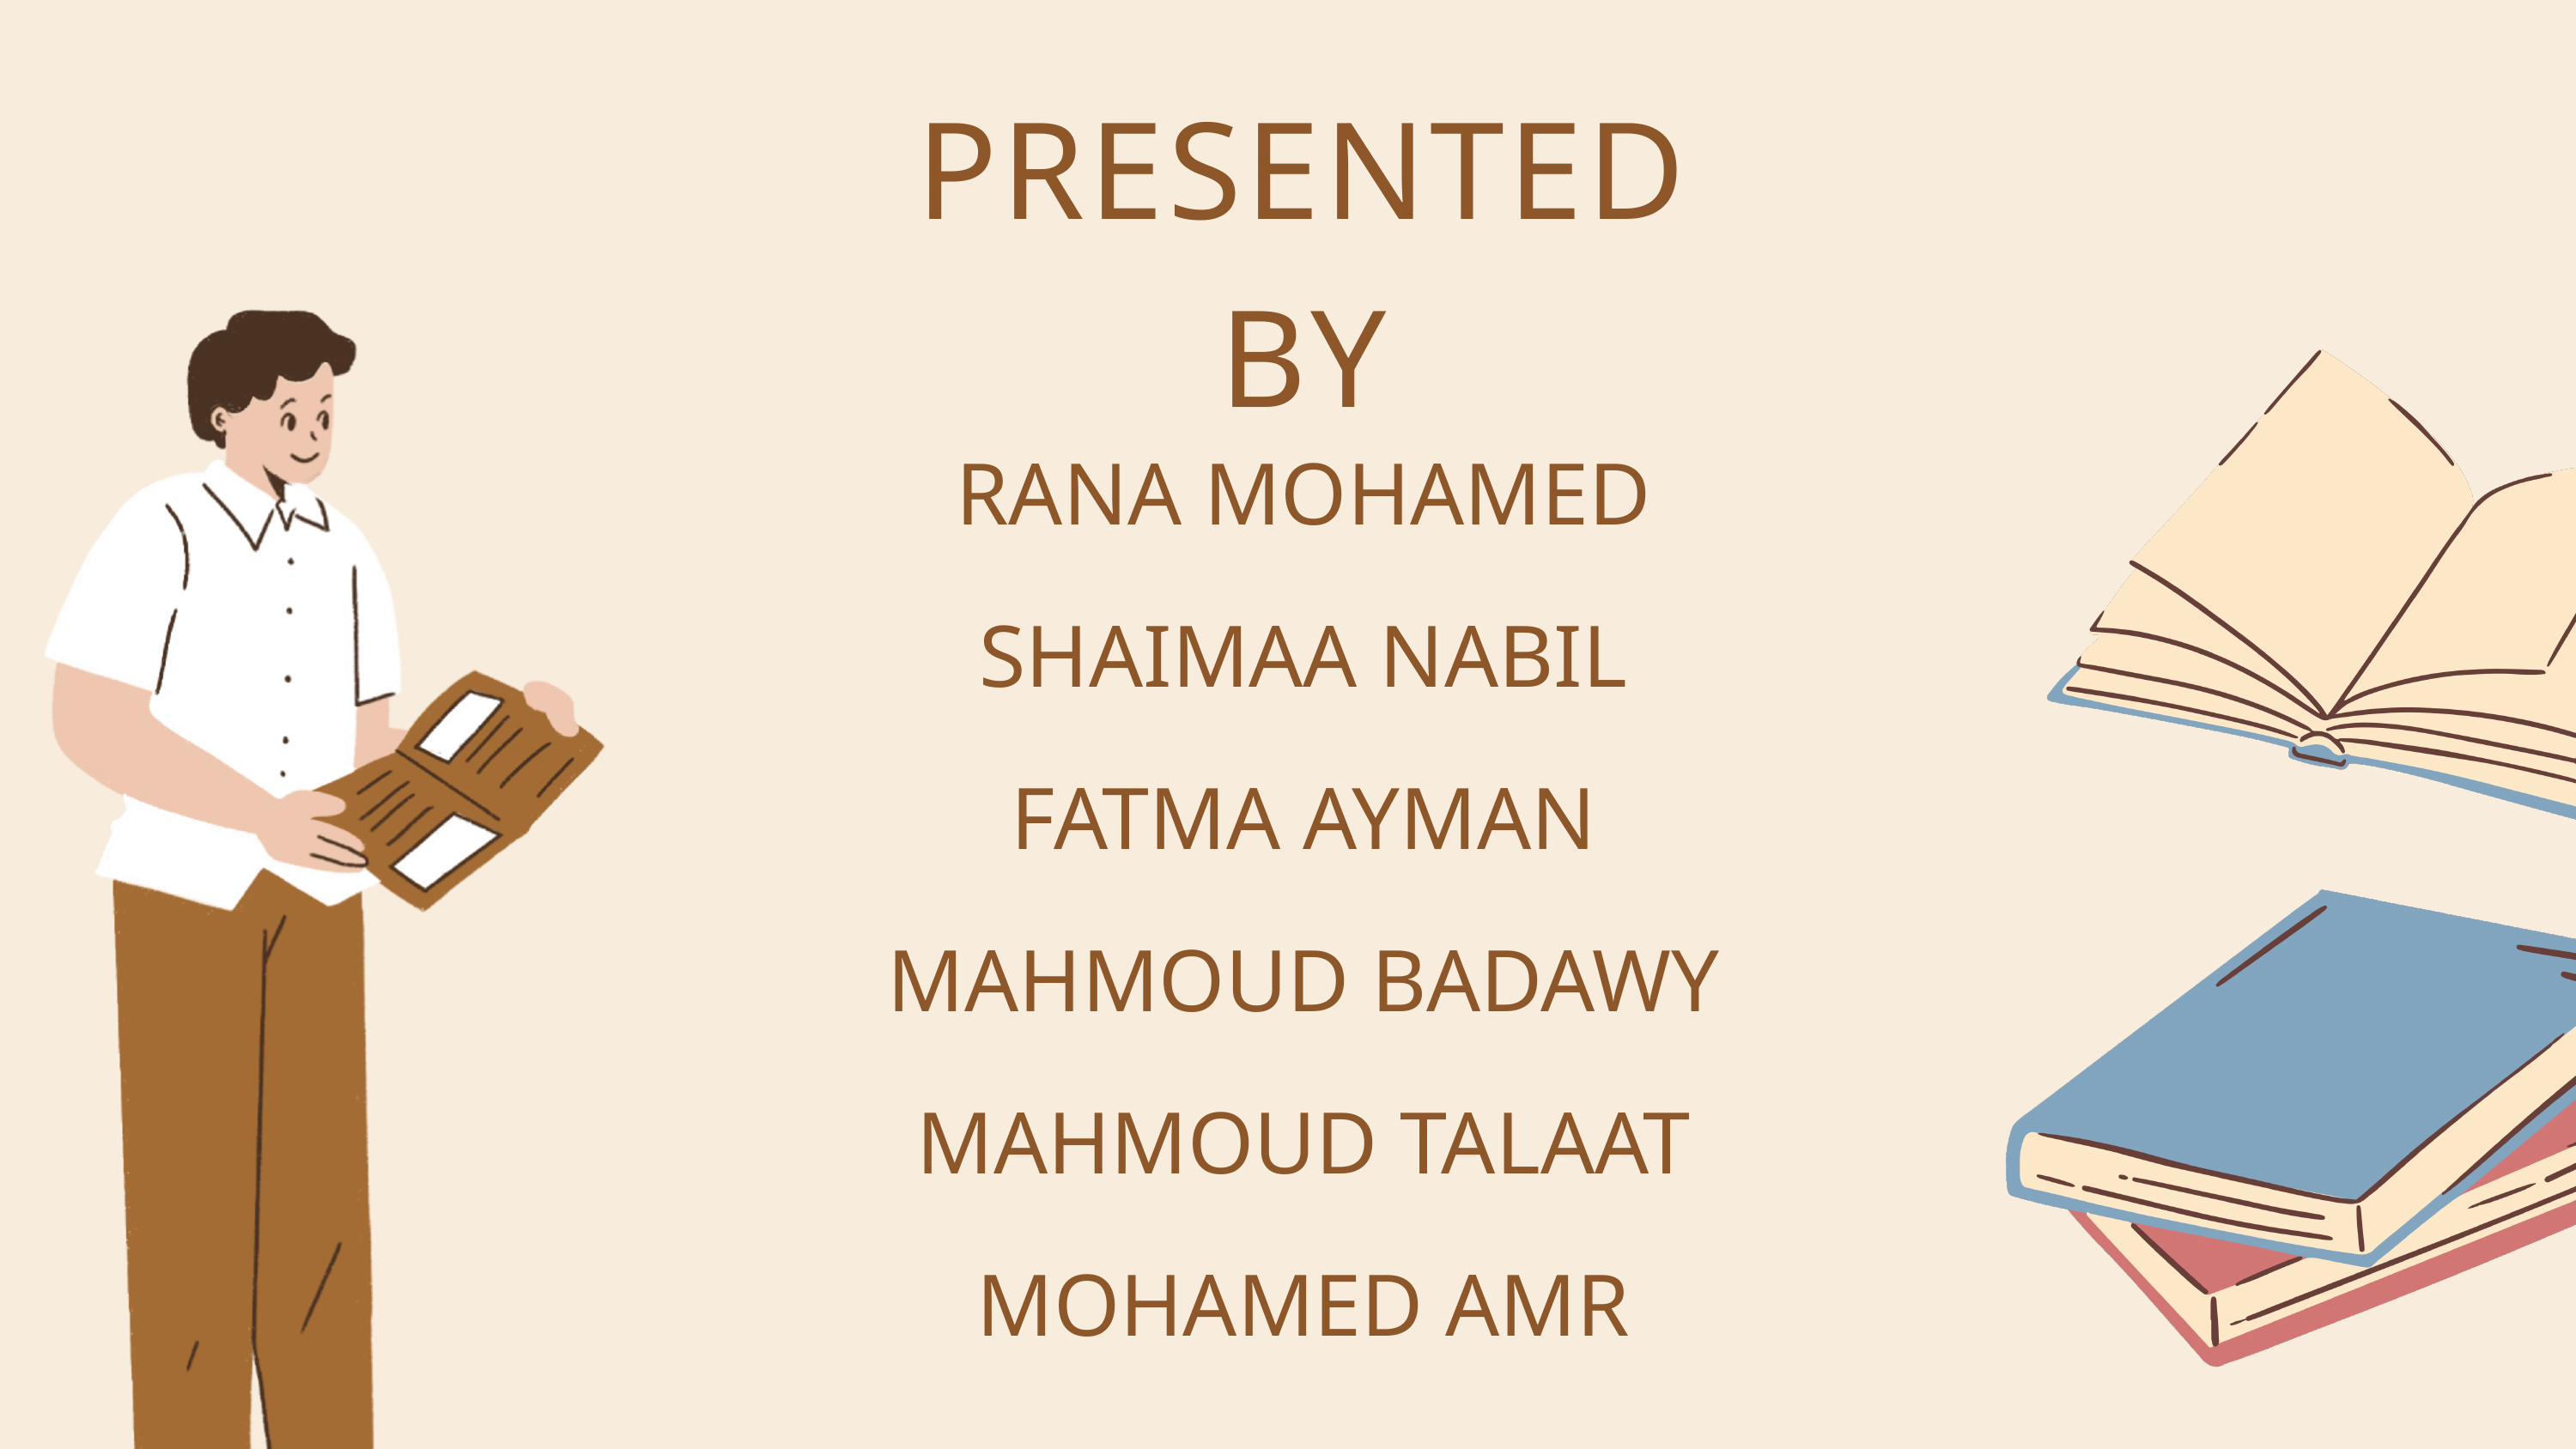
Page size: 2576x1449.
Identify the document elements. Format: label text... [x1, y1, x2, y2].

text_box PRESENTED BY [870, 58, 1737, 434]
text_box [2045, 348, 2576, 828]
text_box [2005, 888, 2576, 1369]
text_box RANA MOHAMED SHAIMAA NABIL FATMA AYMAN MAHMOUD BADAWY MAHMOUD TALAAT MOHAMED AMR [606, 379, 2051, 1353]
text_box [43, 308, 606, 1449]
